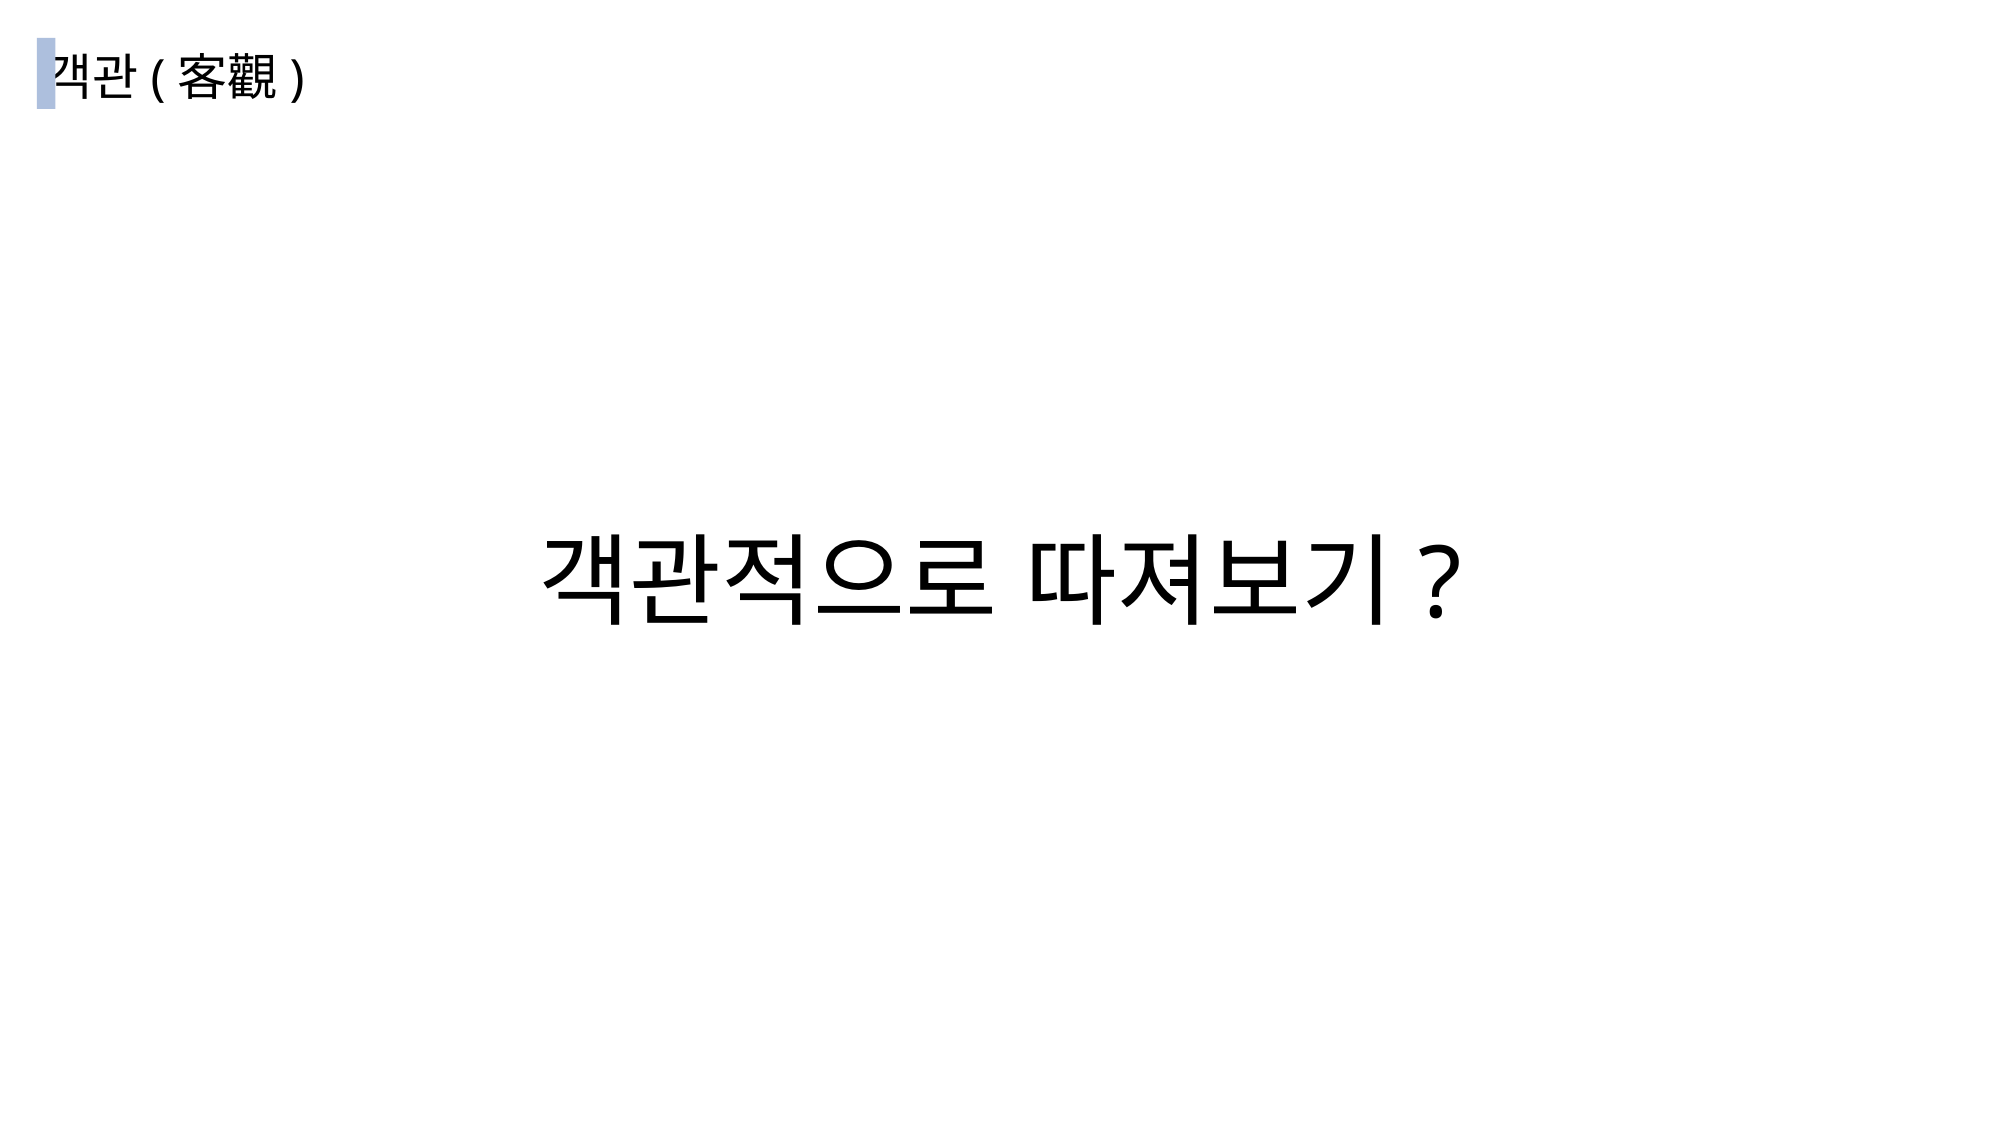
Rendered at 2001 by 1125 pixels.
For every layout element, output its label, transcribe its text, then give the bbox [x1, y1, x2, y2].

text_box [36, 37, 56, 110]
text_box 객관(客觀) [31, 37, 320, 113]
text_box 객관적으로 따져보기? [523, 449, 1477, 645]
